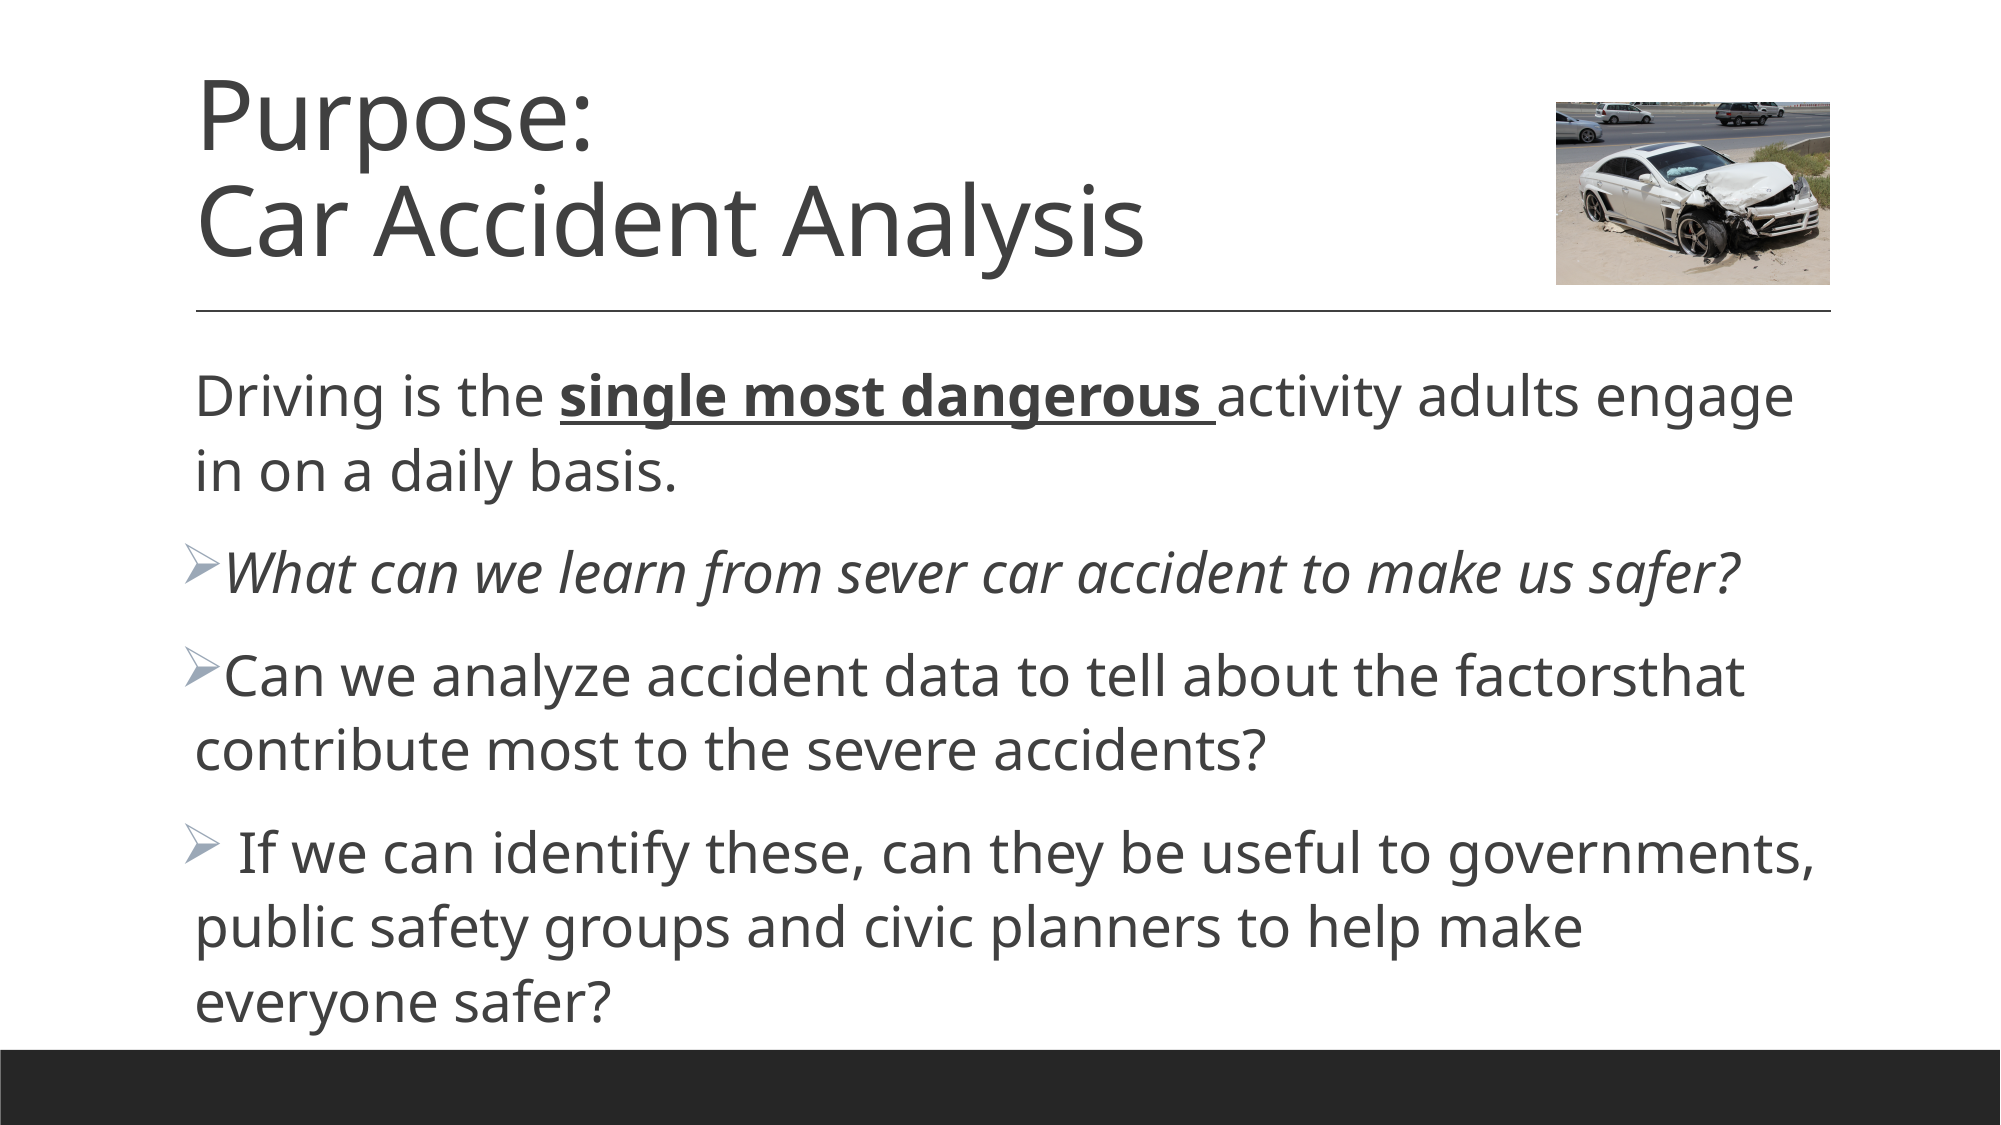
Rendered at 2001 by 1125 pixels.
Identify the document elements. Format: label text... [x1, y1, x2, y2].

title Purpose: Car Accident Analysis [180, 47, 1830, 285]
picture [1555, 101, 1831, 286]
list Driving is the single most dangerous activity adults engage in on a daily basis. What can we learn from sever car accident to make us safer? Can we analyze accident data to tell about the factorsthat contribute most to the severe accidents? If we can identify these, can they be useful to governments, public safety groups and civic planners to help make everyone safer? [180, 345, 1830, 1047]
